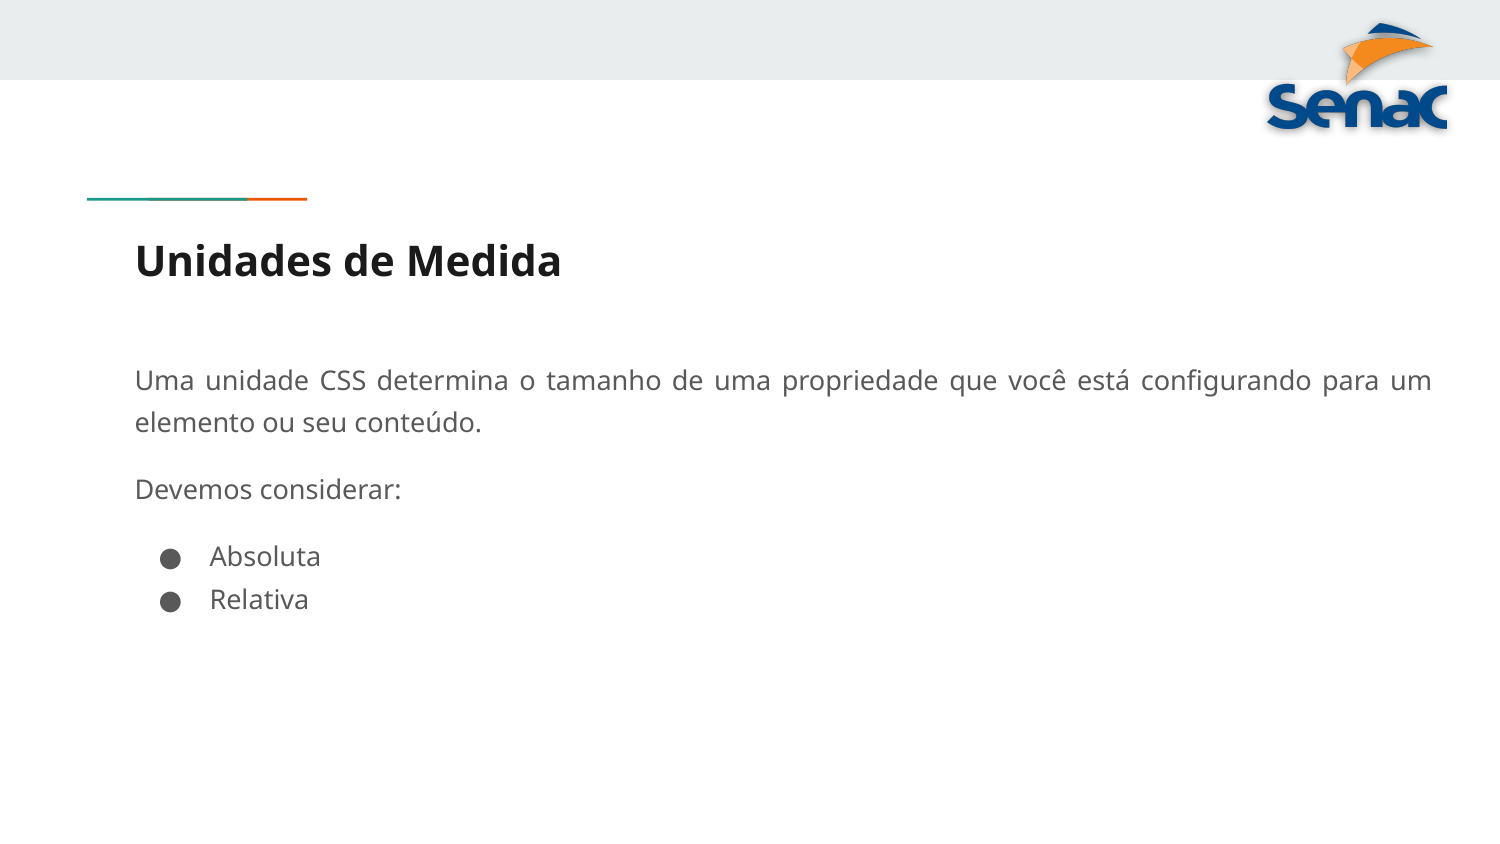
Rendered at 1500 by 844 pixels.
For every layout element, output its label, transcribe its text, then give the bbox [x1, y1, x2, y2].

list Uma unidade CSS determina o tamanho de uma propriedade que você está configurando para um elemento ou seu conteúdo. Devemos considerar: Absoluta Relativa [119, 341, 1447, 712]
title Unidades de Medida [119, 216, 1381, 305]
picture [1266, 22, 1448, 129]
